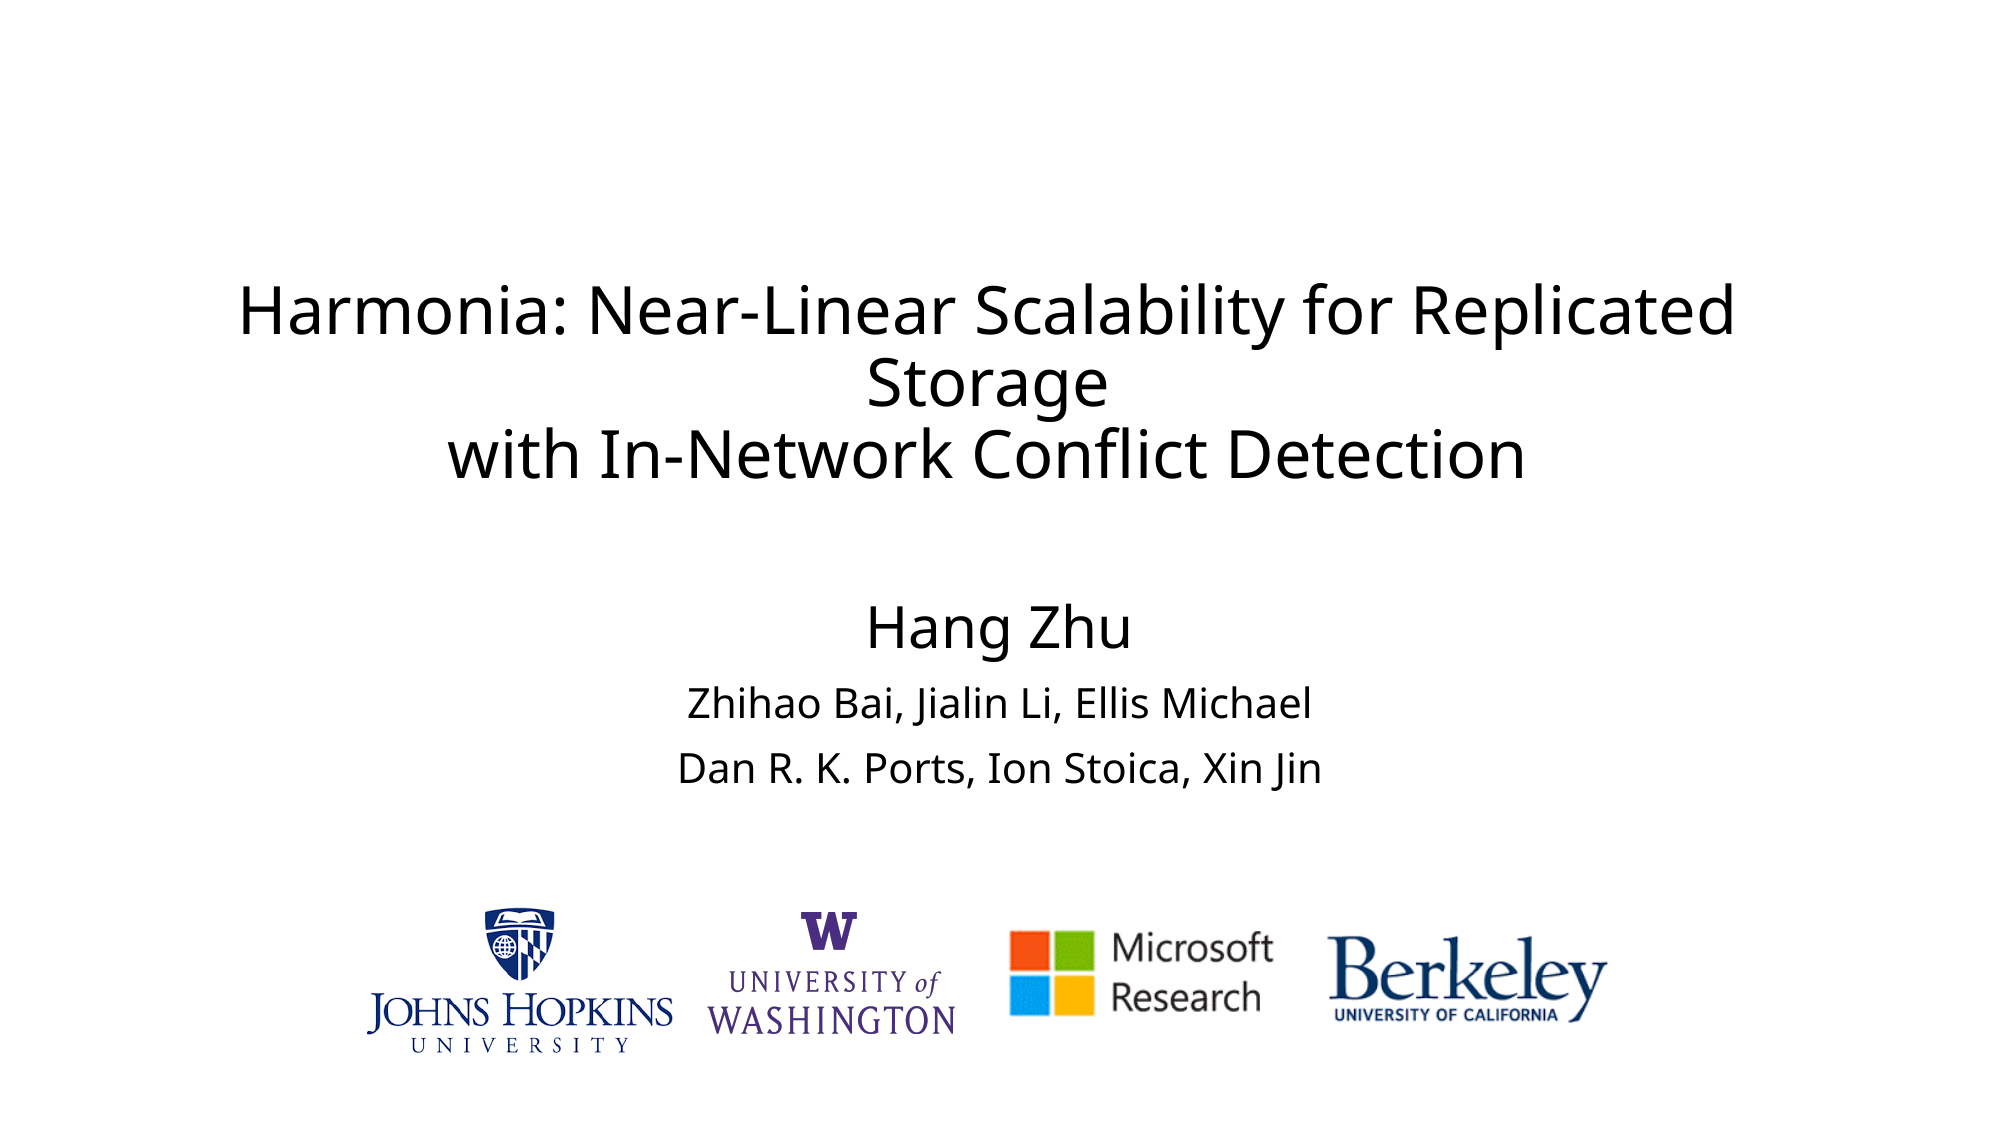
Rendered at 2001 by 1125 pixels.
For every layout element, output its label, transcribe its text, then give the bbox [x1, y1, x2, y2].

picture [707, 912, 955, 1034]
picture [988, 894, 1307, 1038]
subtitle Hang Zhu Zhihao Bai, Jialin Li, Ellis Michael Dan R. K. Ports, Ion Stoica, Xin Jin [249, 590, 1750, 863]
title Harmonia: Near-Linear Scalability for Replicated Storage with In-Network Conflict Detection [113, 108, 1864, 501]
picture [1315, 919, 1622, 1041]
picture [364, 905, 674, 1055]
